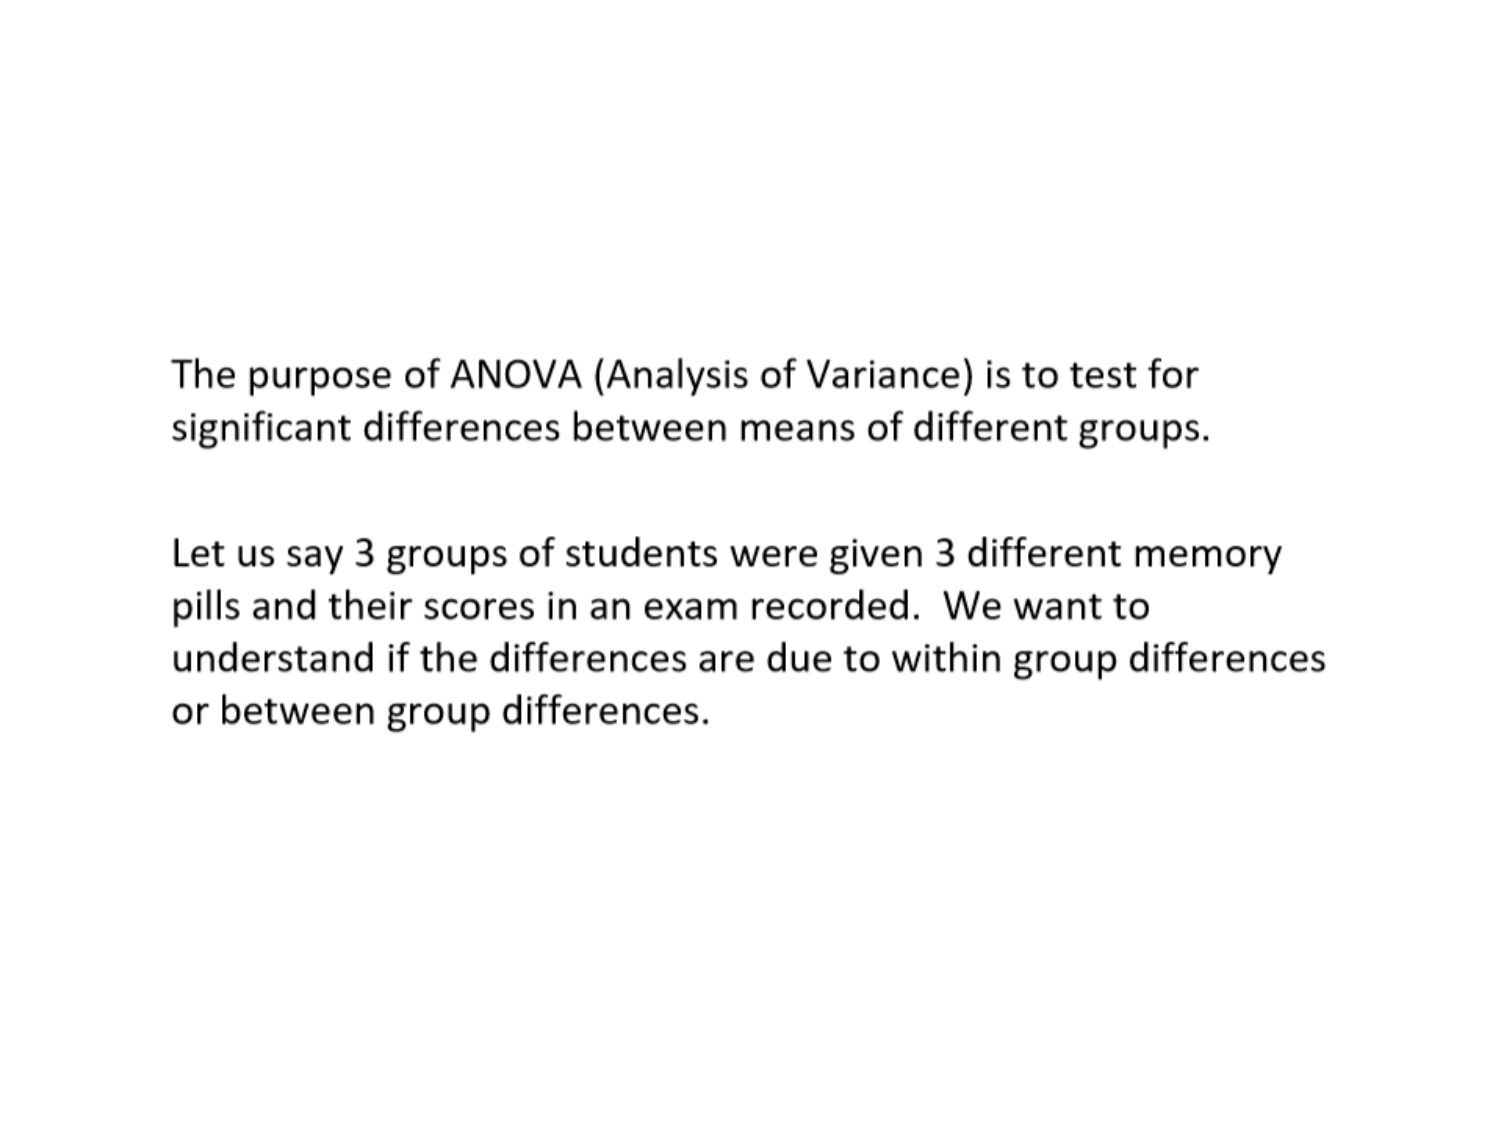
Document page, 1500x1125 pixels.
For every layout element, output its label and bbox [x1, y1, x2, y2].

picture [160, 345, 1340, 780]
